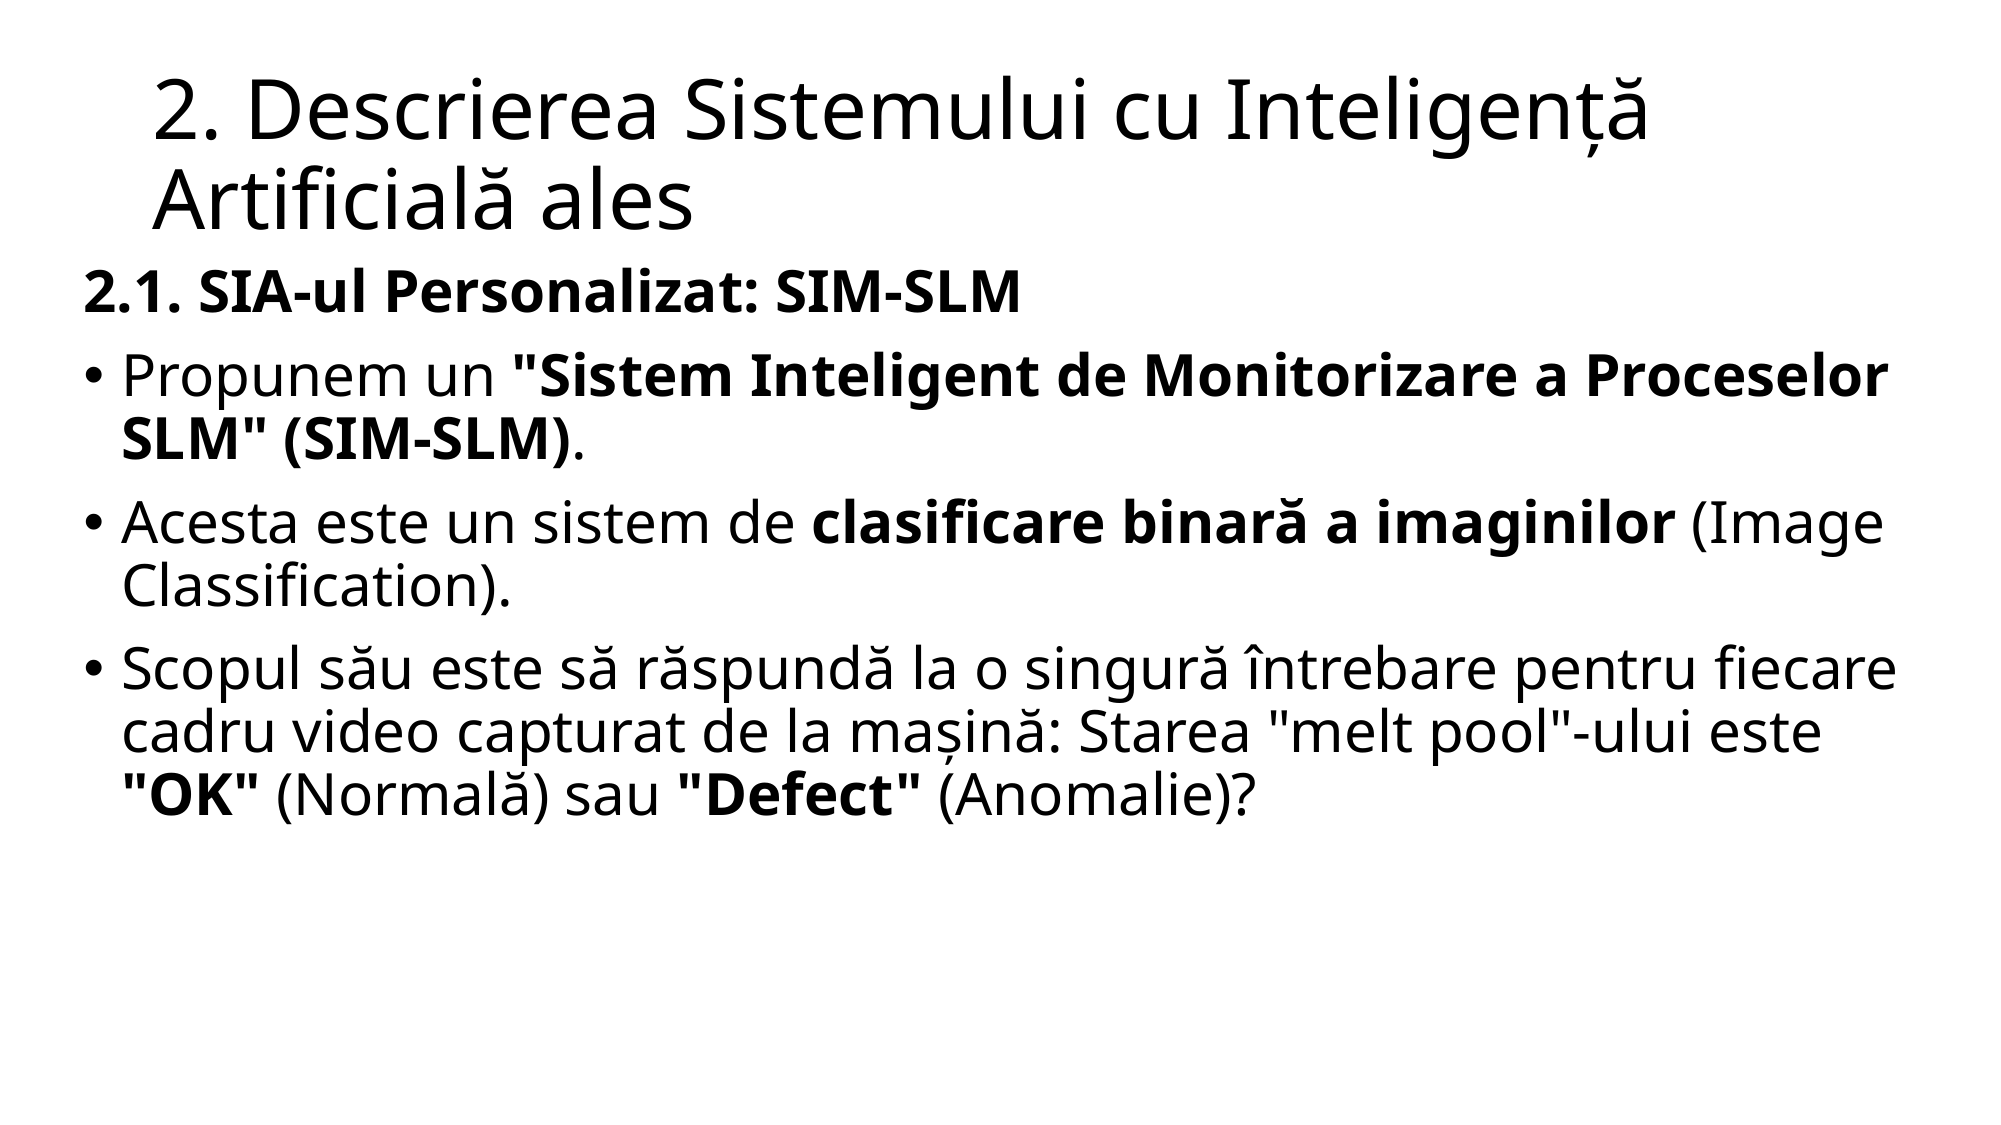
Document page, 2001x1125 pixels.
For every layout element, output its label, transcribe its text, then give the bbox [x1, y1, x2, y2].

list 2.1. SIA-ul Personalizat: SIM-SLM Propunem un "Sistem Inteligent de Monitorizare a Proceselor SLM" (SIM-SLM). Acesta este un sistem de clasificare binară a imaginilor (Image Classification). Scopul său este să răspundă la o singură întrebare pentru fiecare cadru video capturat de la mașină: Starea "melt pool"-ului este "OK" (Normală) sau "Defect" (Anomalie)? [68, 255, 1974, 1100]
title 2. Descrierea Sistemului cu Inteligență Artificială ales [137, 59, 2000, 256]
